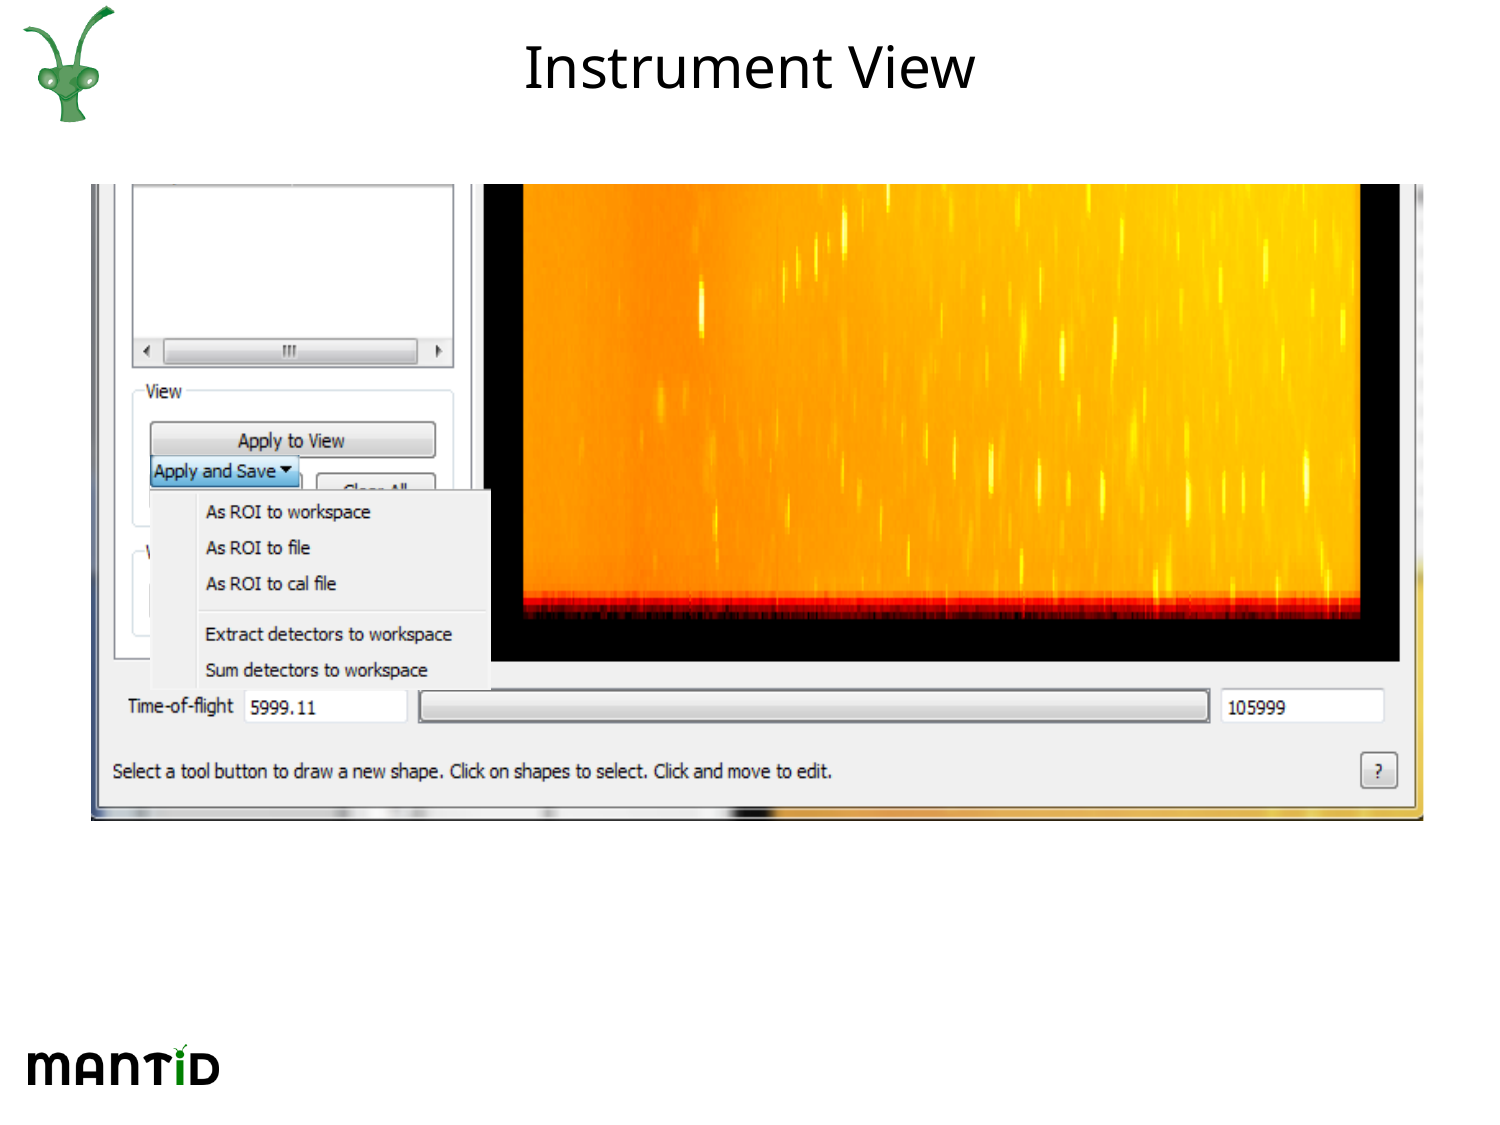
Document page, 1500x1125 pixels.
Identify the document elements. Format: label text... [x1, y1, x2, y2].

picture [149, 455, 491, 690]
picture [28, 1044, 219, 1085]
picture [0, 0, 75, 127]
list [88, 184, 1424, 823]
title Instrument View [75, 0, 1425, 160]
